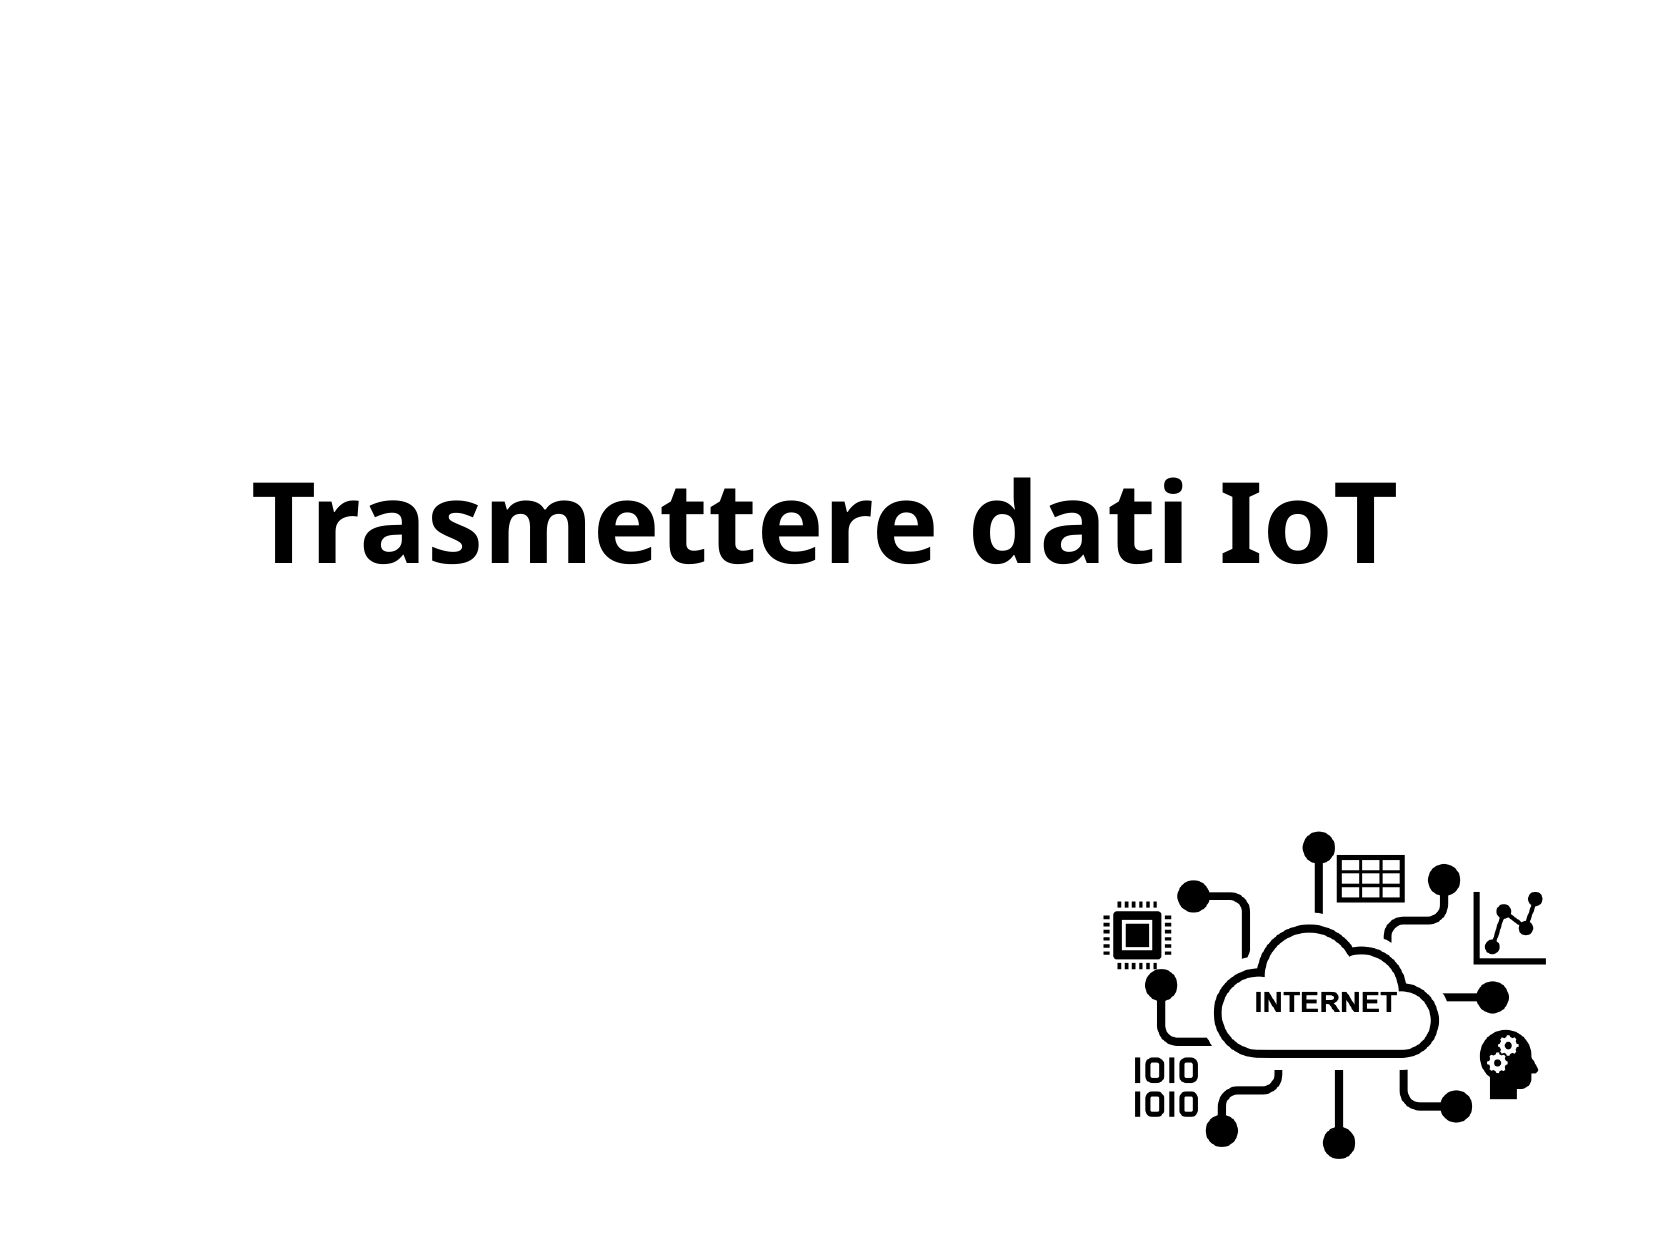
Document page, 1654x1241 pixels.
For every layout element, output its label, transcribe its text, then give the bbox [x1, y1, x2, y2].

picture [1061, 787, 1609, 1206]
list Trasmettere dati IoT [198, 435, 1589, 1156]
